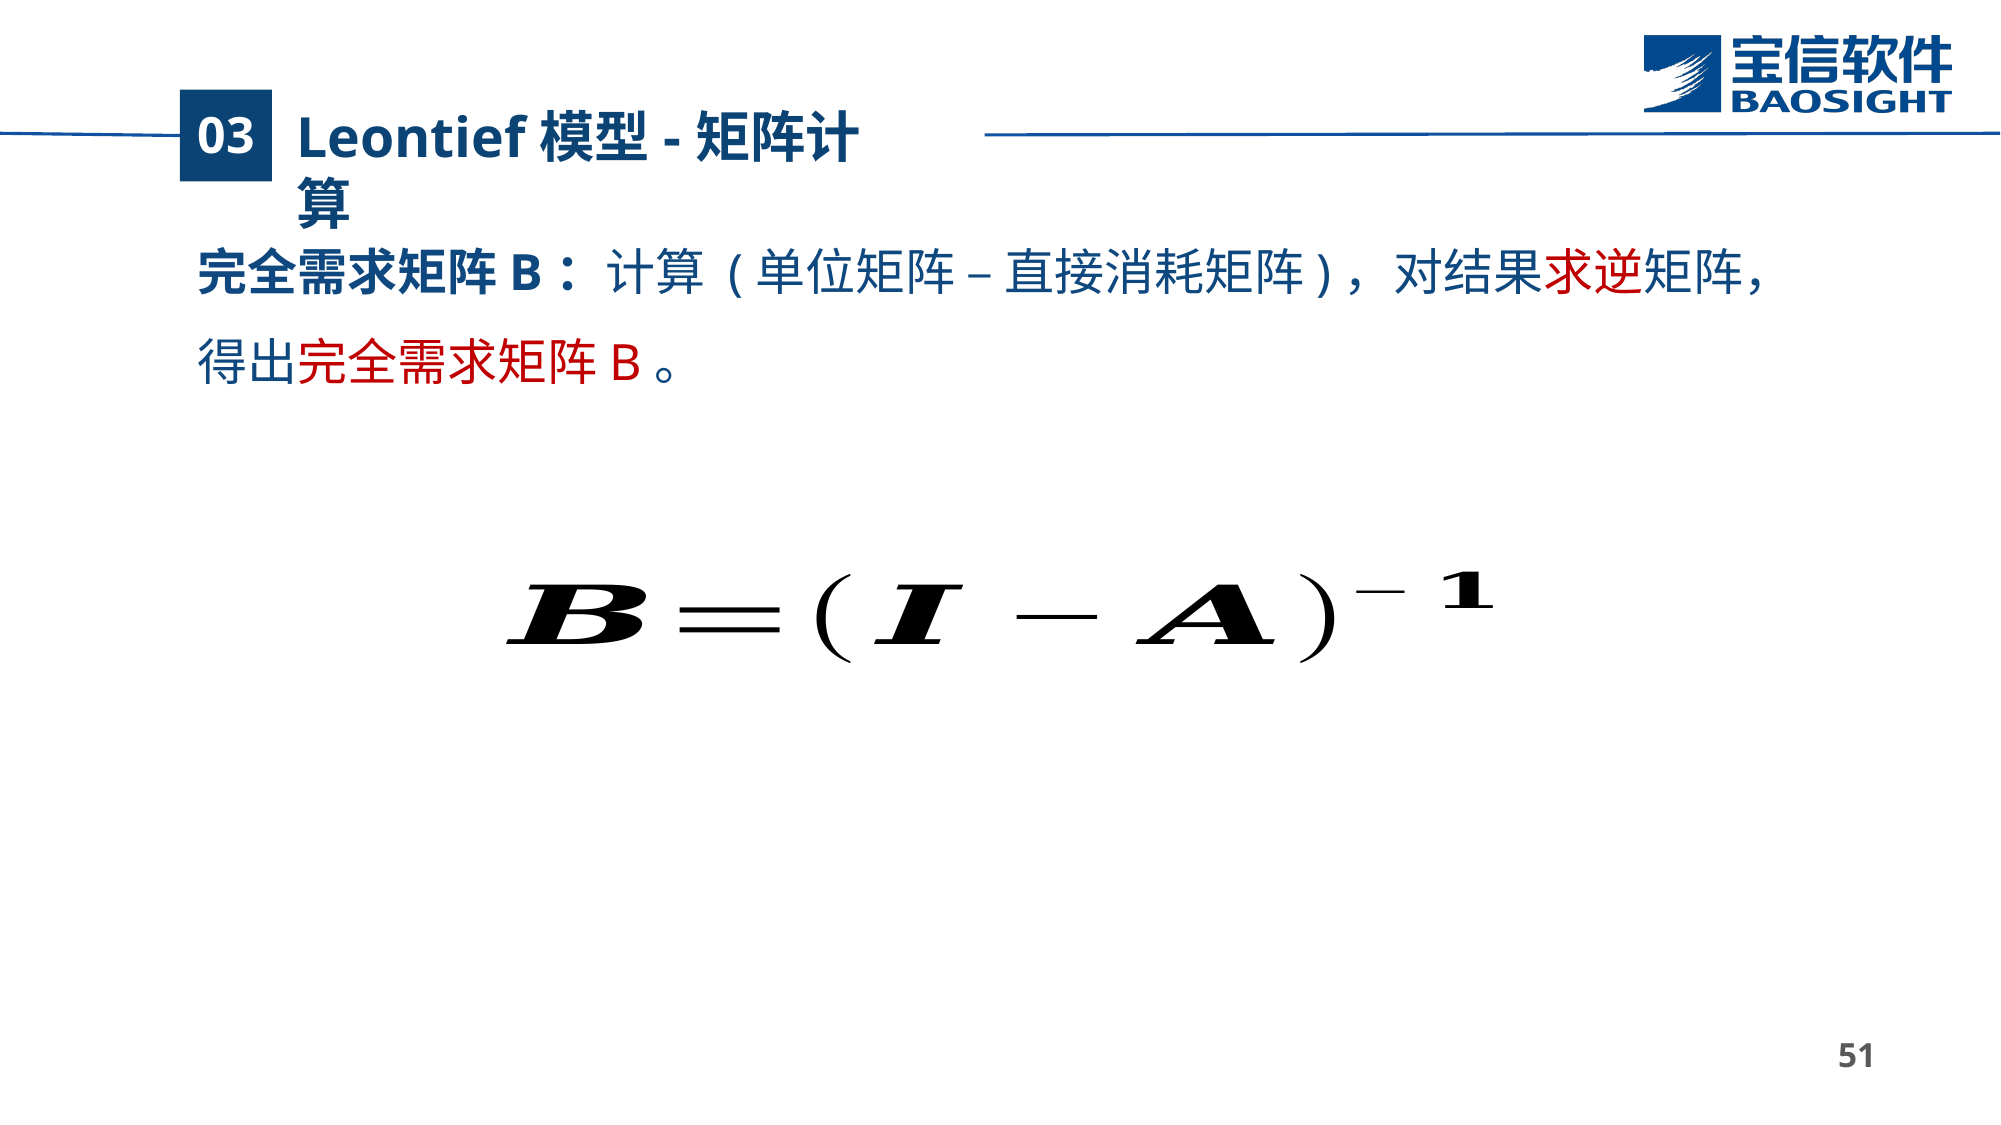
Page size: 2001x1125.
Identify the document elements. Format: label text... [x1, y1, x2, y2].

list 03 [177, 96, 275, 173]
picture [1644, 35, 1952, 113]
text_box 完全需求矩阵B：计算 (单位矩阵 – 直接消耗矩阵)，对结果求逆矩阵，得出完全需求矩阵B。 [177, 200, 1807, 401]
title Leontief模型-矩阵计算 [281, 94, 904, 178]
